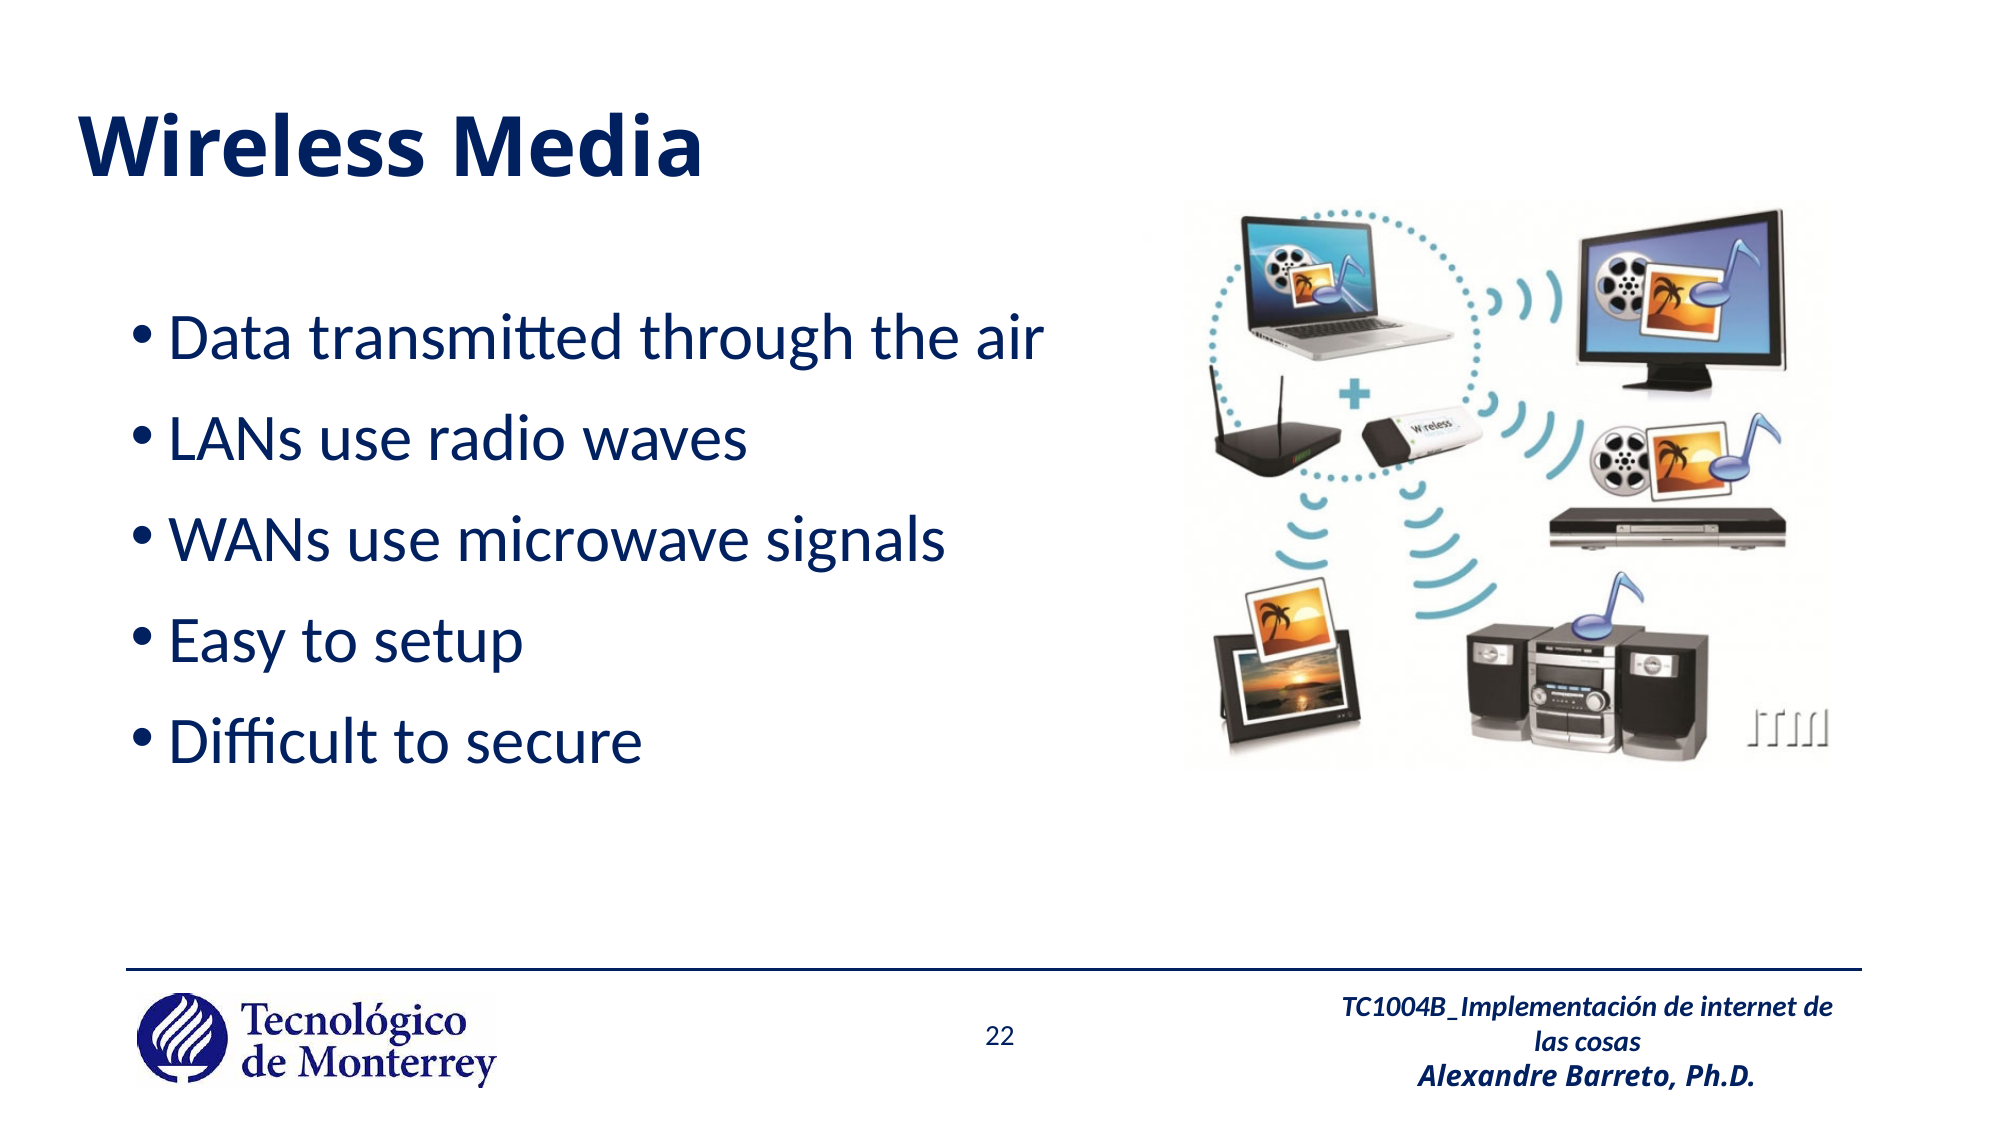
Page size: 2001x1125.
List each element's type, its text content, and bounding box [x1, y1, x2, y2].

picture [1141, 199, 1854, 770]
title Wireless Media [63, 40, 1977, 259]
picture [137, 993, 497, 1088]
list Data transmitted through the air LANs use radio waves WANs use microwave signals Easy to setup Difficult to secure [115, 285, 1110, 840]
